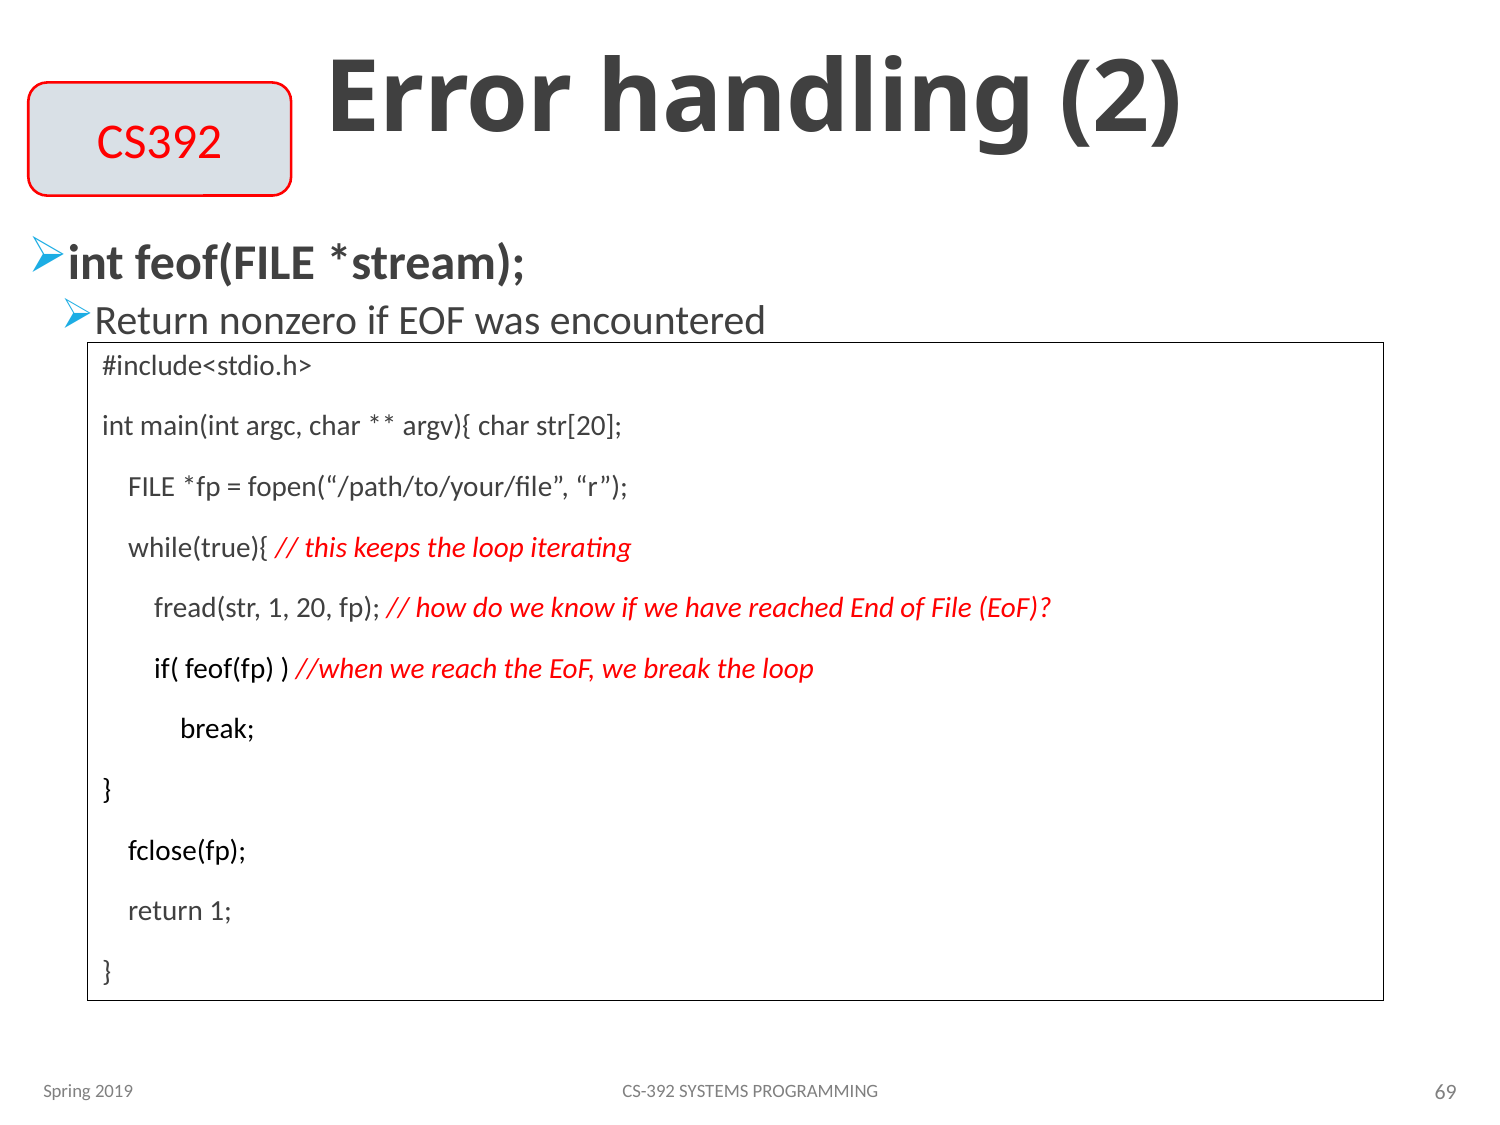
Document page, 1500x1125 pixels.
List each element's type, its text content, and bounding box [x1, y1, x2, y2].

list int feof(FILE *stream); Return nonzero if EOF was encountered [28, 229, 1472, 1021]
text_box #include<stdio.h> int main(int argc, char ** argv){ char str[20]; FILE *fp = fopen(“/path/to/your/file”, “r”); while(true){ // this keeps the loop iterating fread(str, 1, 20, fp); // how do we know if we have reached End of File (EoF)? if( feof(fp) ) //when we reach the EoF, we break the loop break; } fclose(fp); return 1; } [87, 342, 1384, 1001]
footer CS-392 Systems Programming [453, 1059, 1047, 1120]
title Error handling (2) [135, 5, 1373, 160]
slide_number Spring 2019 [28, 1059, 333, 1120]
text_box CS392 [26, 81, 293, 197]
slide_number 69 [1310, 1060, 1472, 1121]
